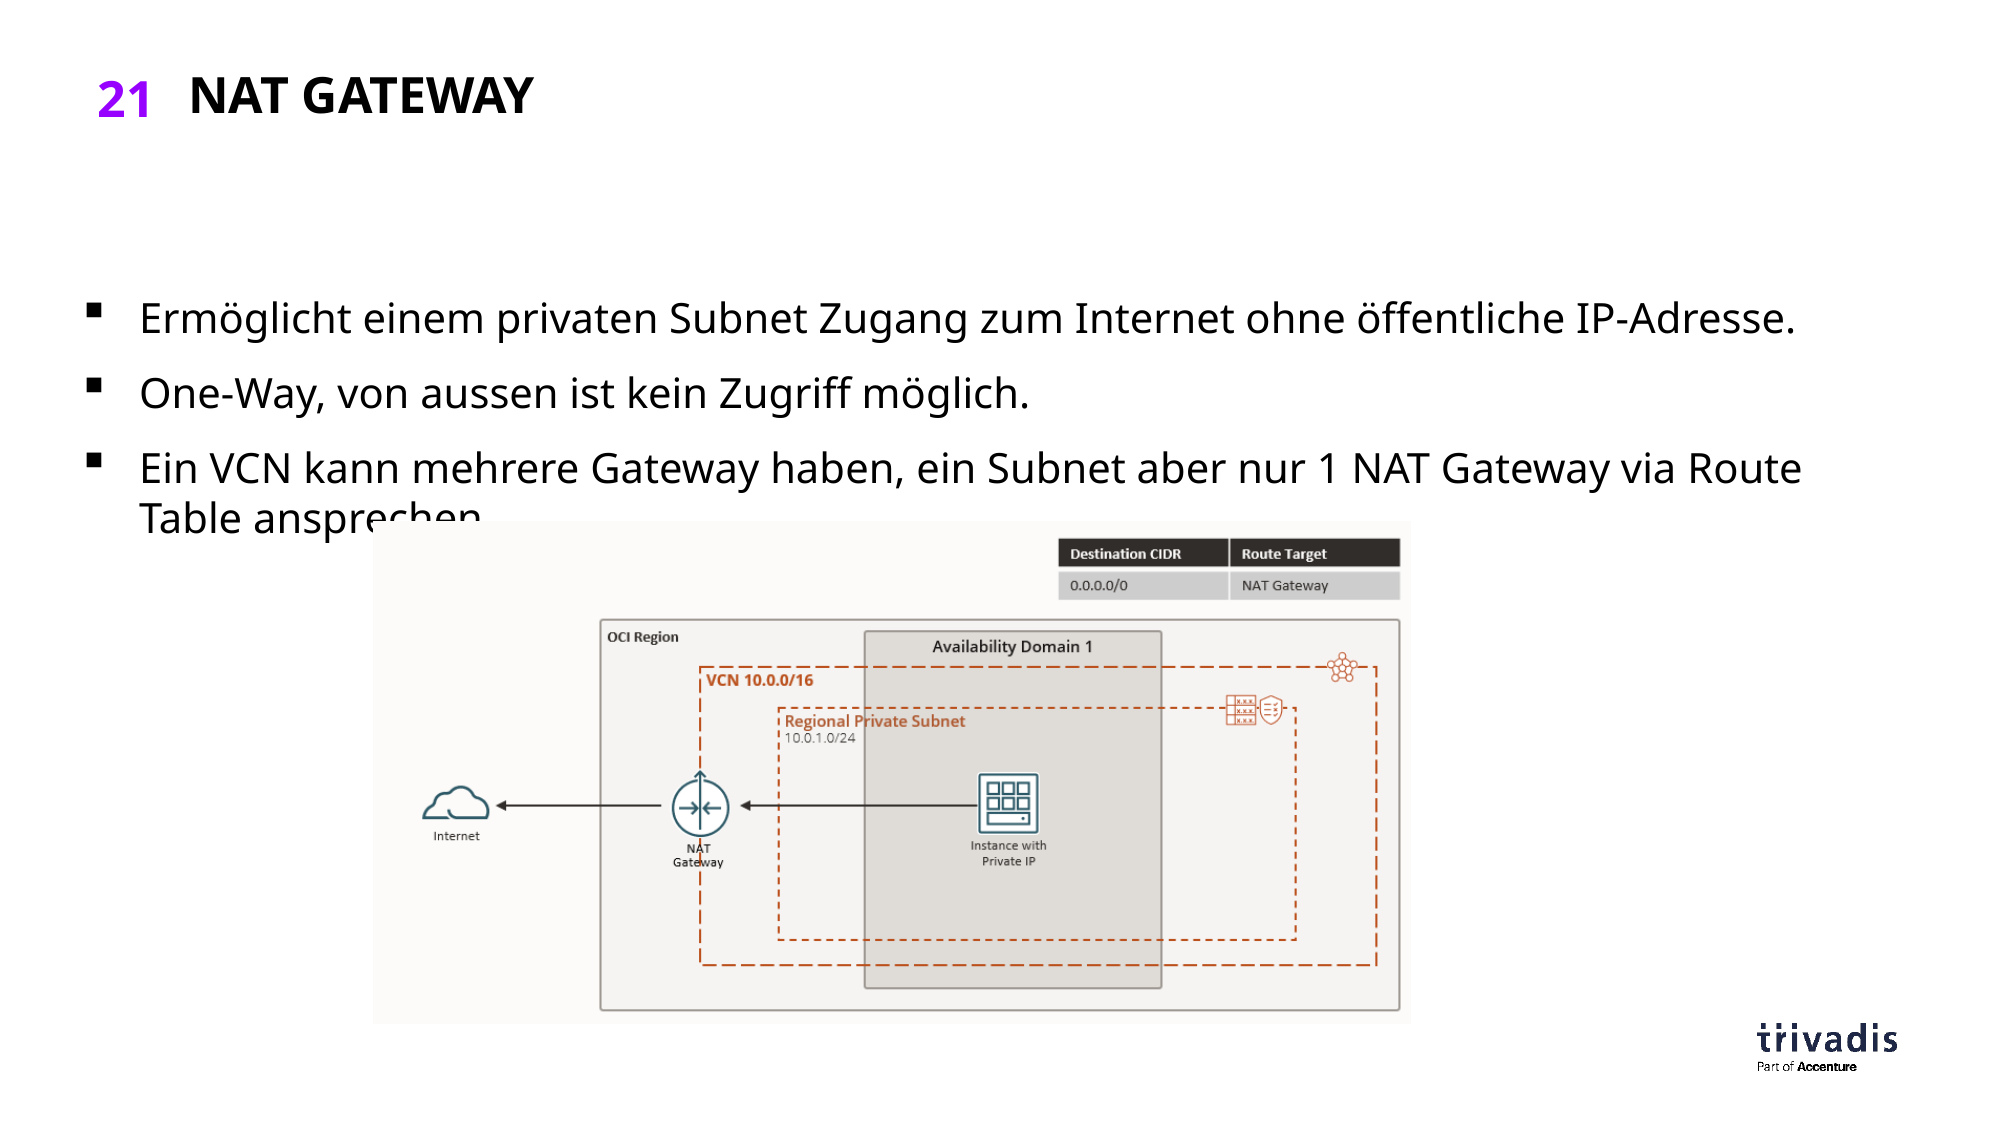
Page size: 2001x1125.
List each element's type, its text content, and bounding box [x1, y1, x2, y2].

picture [1757, 1062, 1897, 1071]
title Nat gateway [170, 63, 1933, 136]
list Ermöglicht einem privaten Subnet Zugang zum Internet ohne öffentliche IP-Adresse. One-Way, von aussen ist kein Zugriff möglich. Ein VCN kann mehrere Gateway haben, ein Subnet aber nur 1 NAT Gateway via Route Table ansprechen. [65, 284, 1933, 1062]
picture [372, 521, 1411, 1024]
